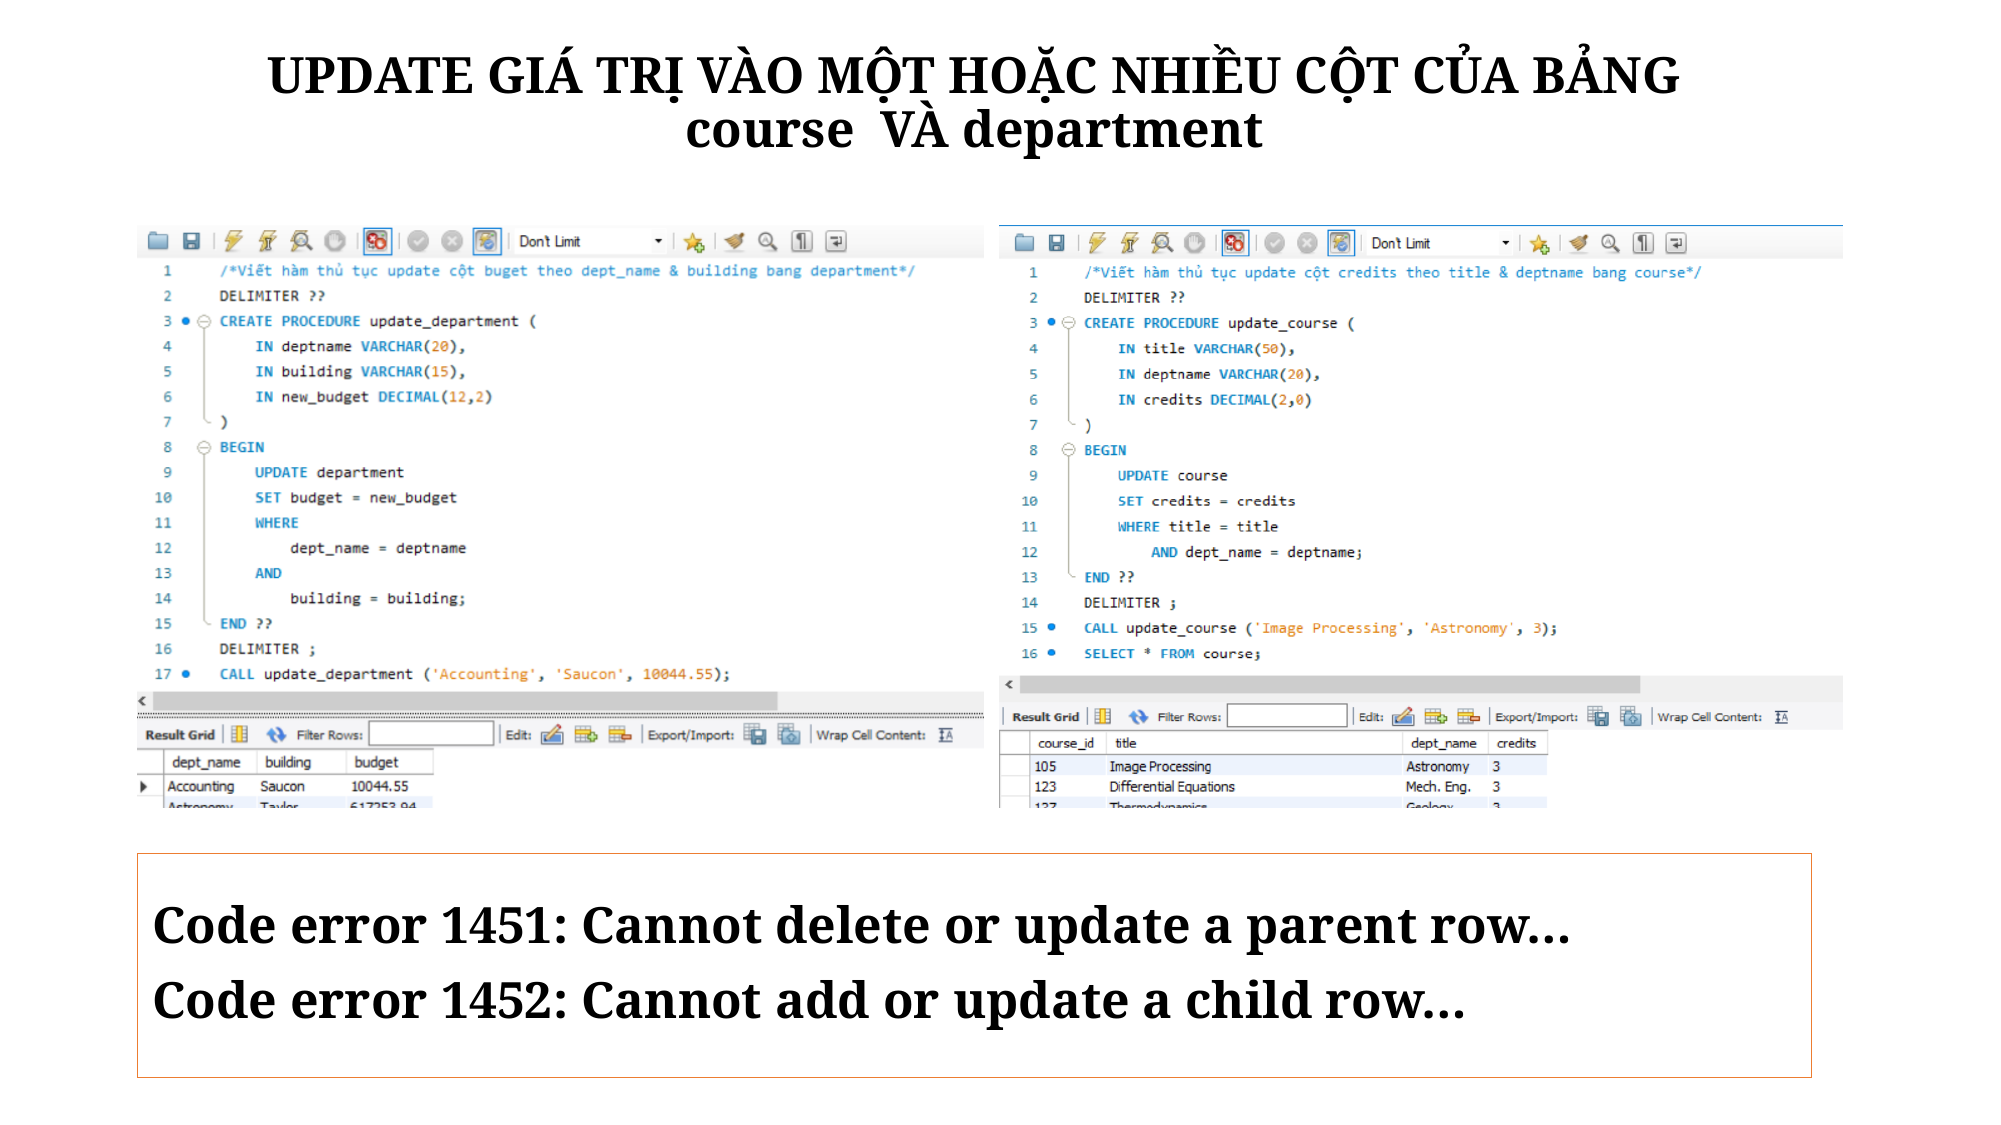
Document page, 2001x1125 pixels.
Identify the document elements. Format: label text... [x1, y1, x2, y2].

title UPDATE GIÁ TRỊ VÀO MỘT HOẶC NHIỀU CỘT CỦA BẢNG course VÀ department [57, 17, 1892, 226]
picture [999, 225, 1843, 808]
picture [136, 225, 984, 808]
subtitle Code error 1451: Cannot delete or update a parent row… Code error 1452: Cannot add or update a child row… [137, 853, 1812, 1078]
